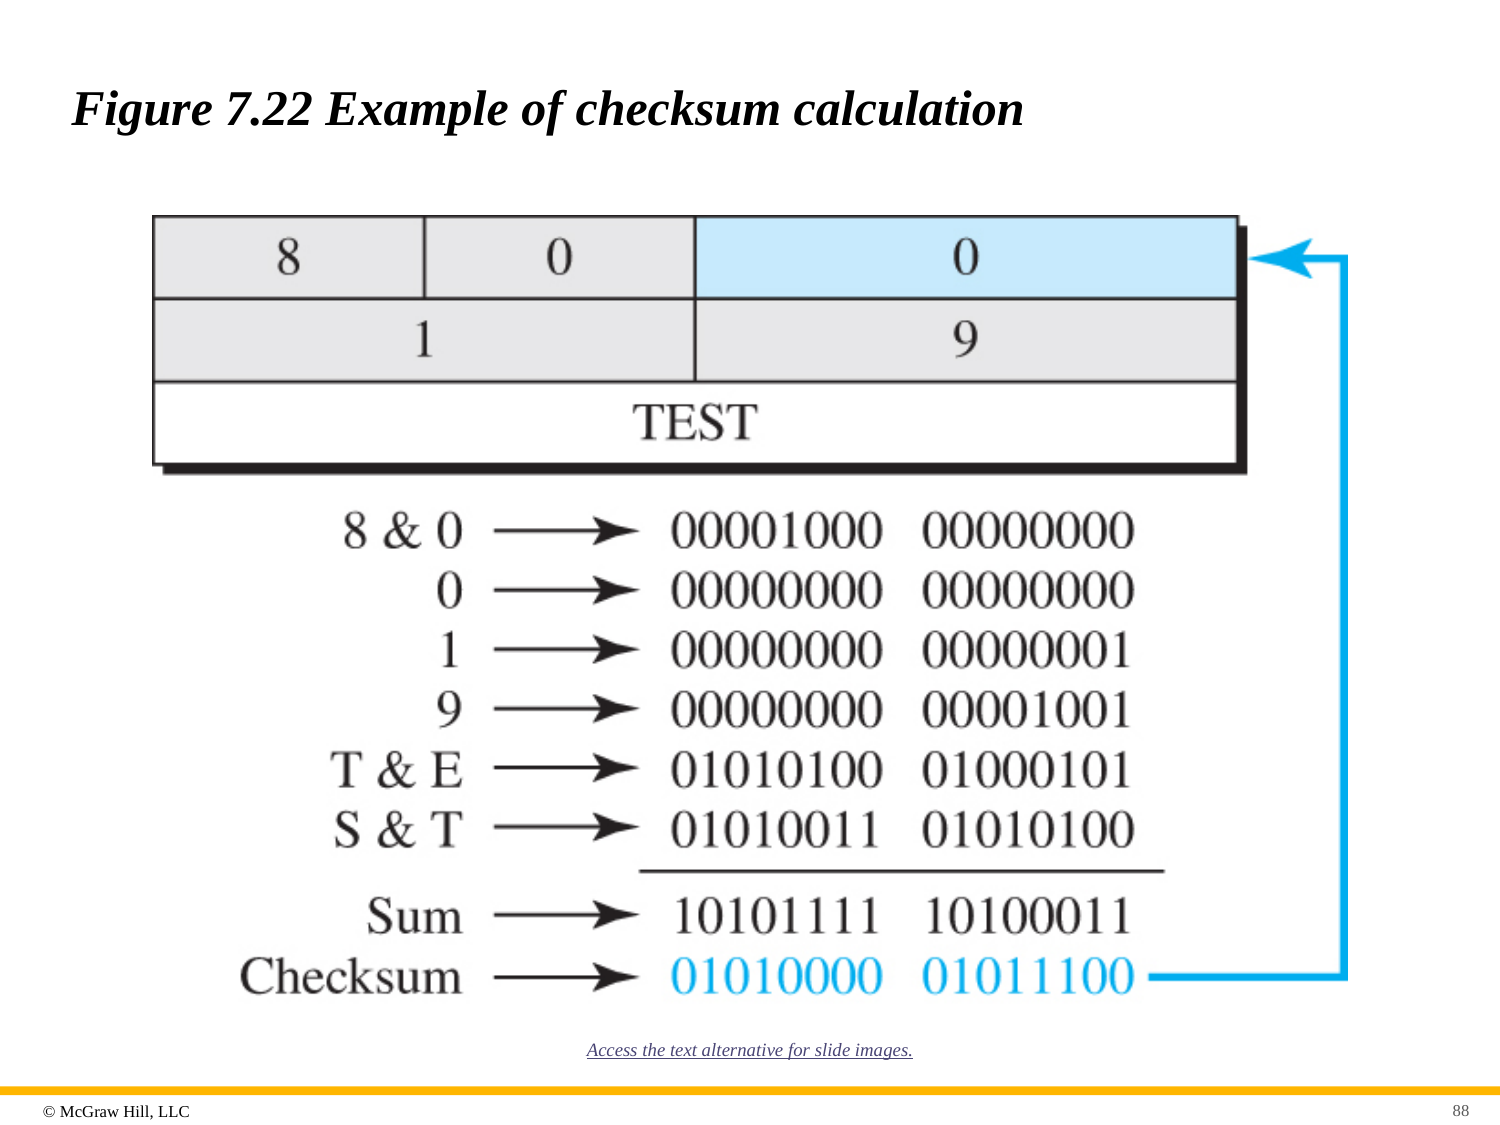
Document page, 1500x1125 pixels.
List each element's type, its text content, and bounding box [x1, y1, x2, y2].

slide_number 88 [1418, 1096, 1477, 1123]
title Figure 7.22 Example of checksum calculation [56, 50, 1444, 162]
picture [152, 215, 1348, 1016]
list Access the text alternative for slide images. [525, 1033, 975, 1066]
